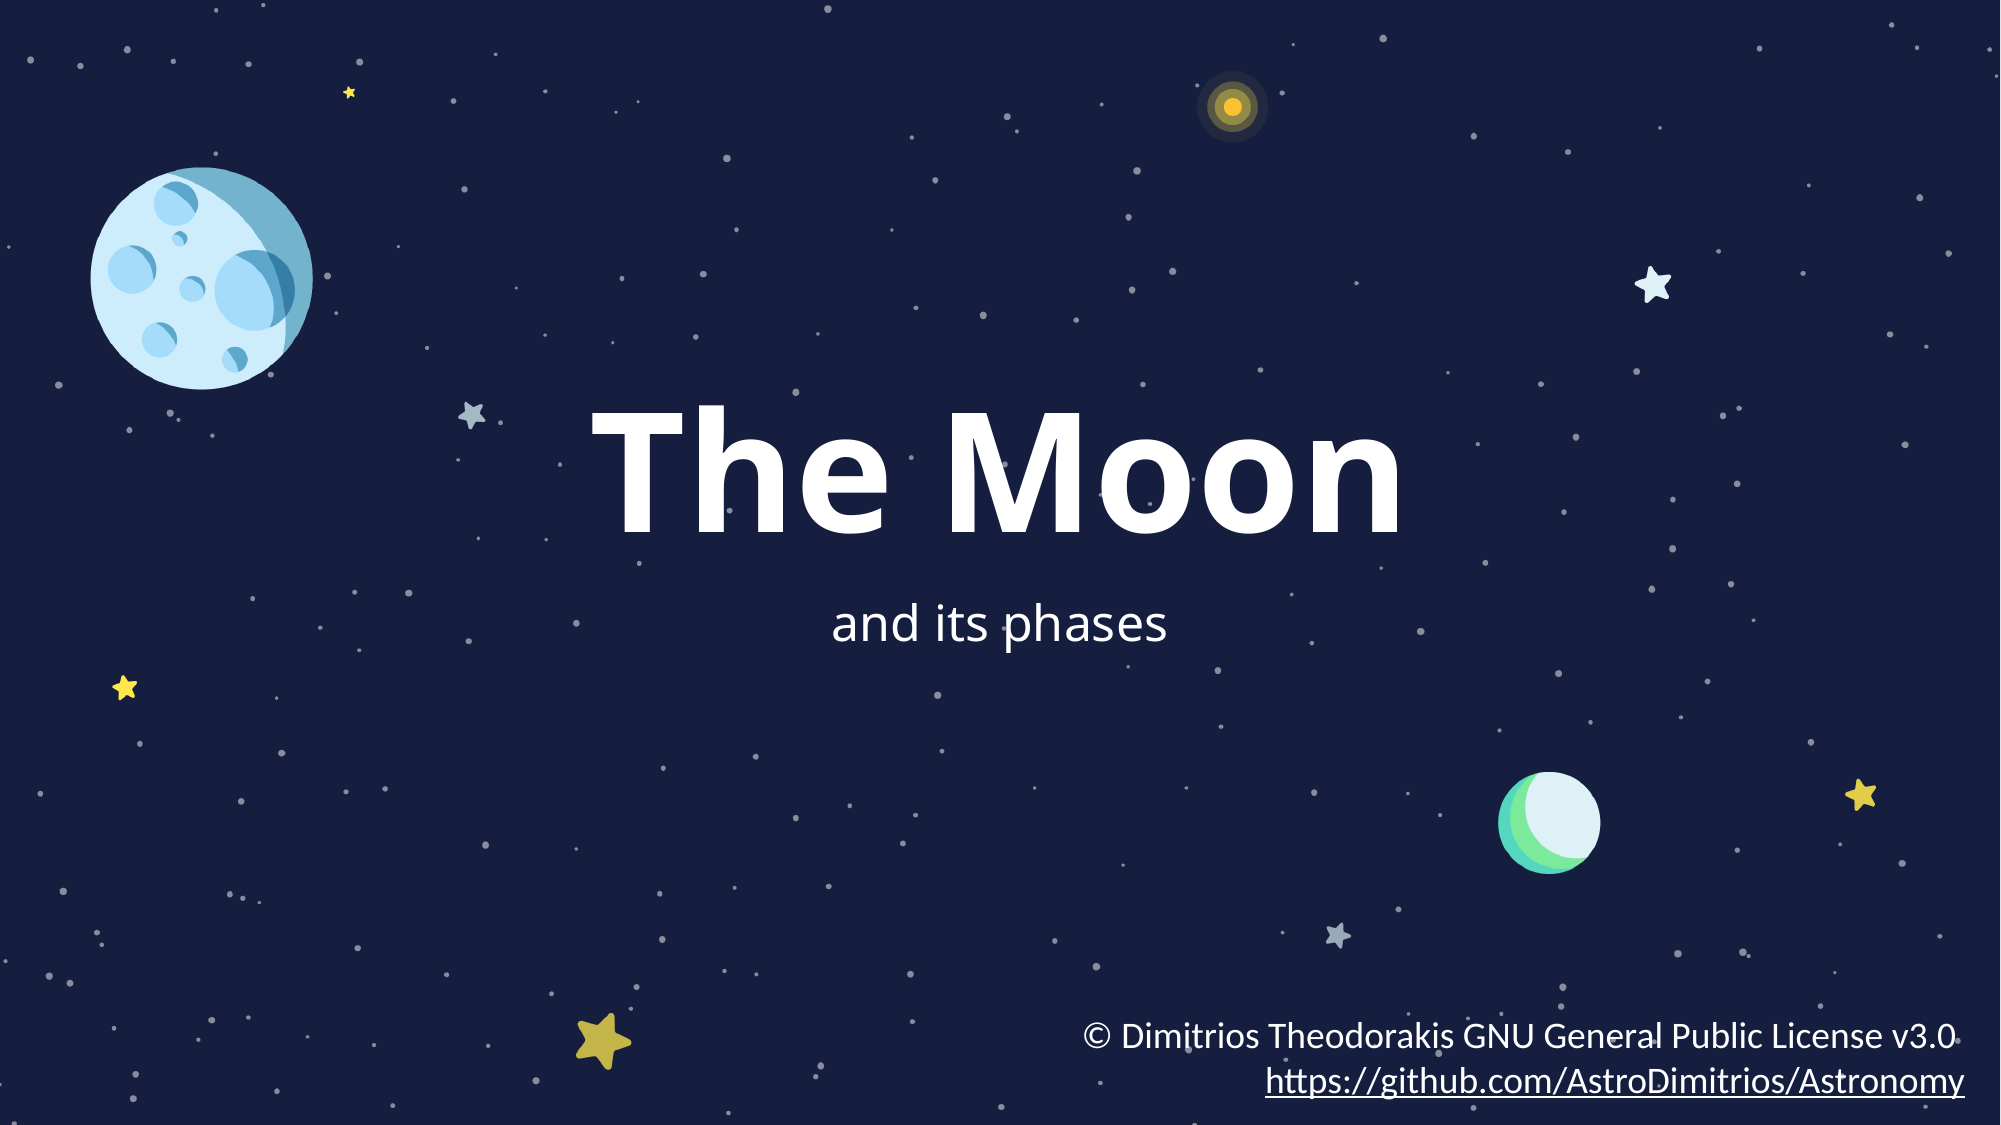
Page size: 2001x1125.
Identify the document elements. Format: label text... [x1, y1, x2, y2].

title The Moon [249, 184, 1750, 576]
picture [0, 0, 2001, 1125]
subtitle and its phases [249, 590, 1750, 863]
